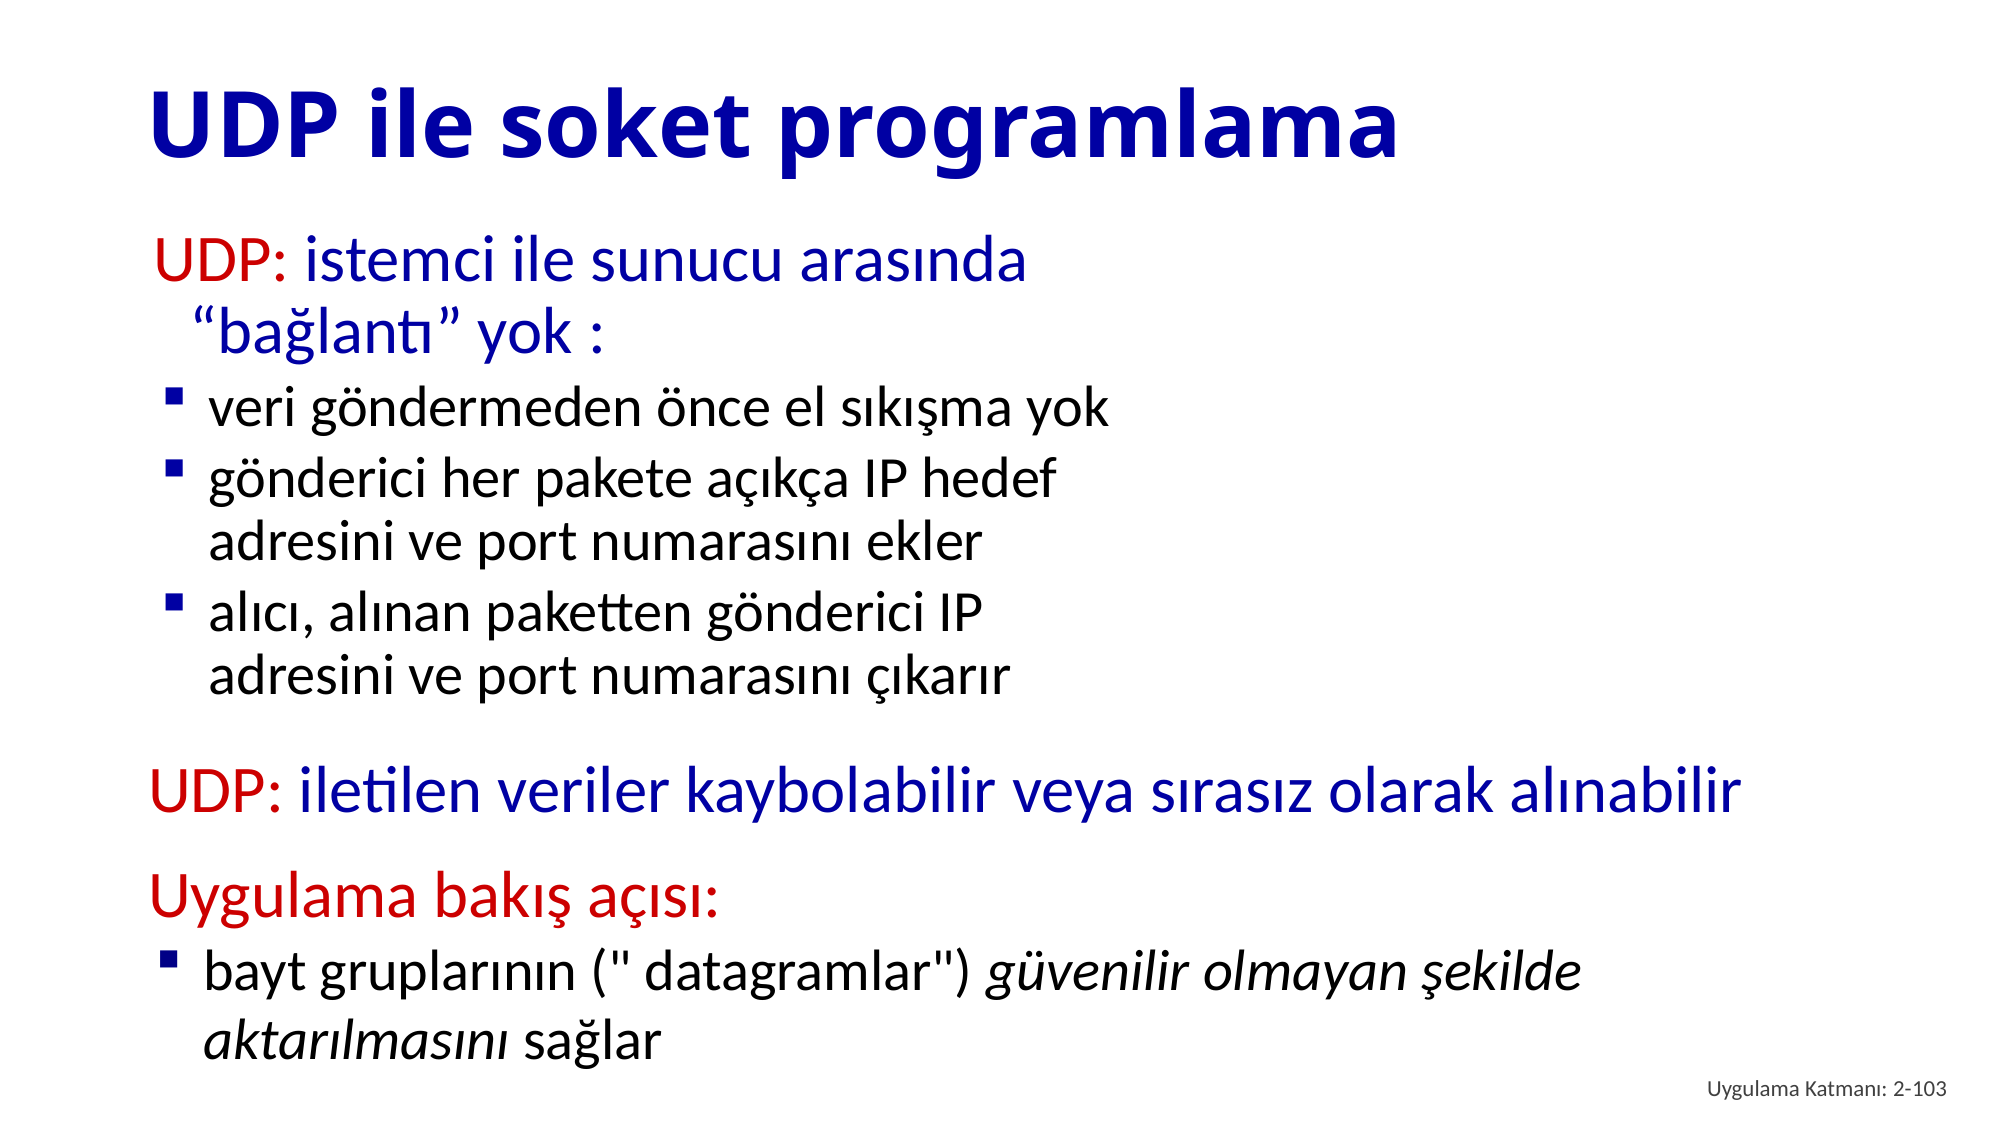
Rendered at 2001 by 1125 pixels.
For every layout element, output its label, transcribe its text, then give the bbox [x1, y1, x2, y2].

list UDP: istemci ile sunucu arasında “bağlantı” yok : veri göndermeden önce el sıkışma yok gönderici her pakete açıkça IP hedef adresini ve port numarasını ekler alıcı, alınan paketten gönderici IP adresini ve port numarasını çıkarır [117, 216, 1162, 746]
slide_number Uygulama Katmanı: 2-103 [1512, 1056, 1963, 1117]
text_box UDP: iletilen veriler kaybolabilir veya sırasız olarak alınabilir Uygulama bakış açısı: bayt gruplarının (" datagramlar") güvenilir olmayan şekilde aktarılmasını sağlar [111, 746, 1810, 1105]
title UDP ile soket programlama [131, 54, 1857, 202]
